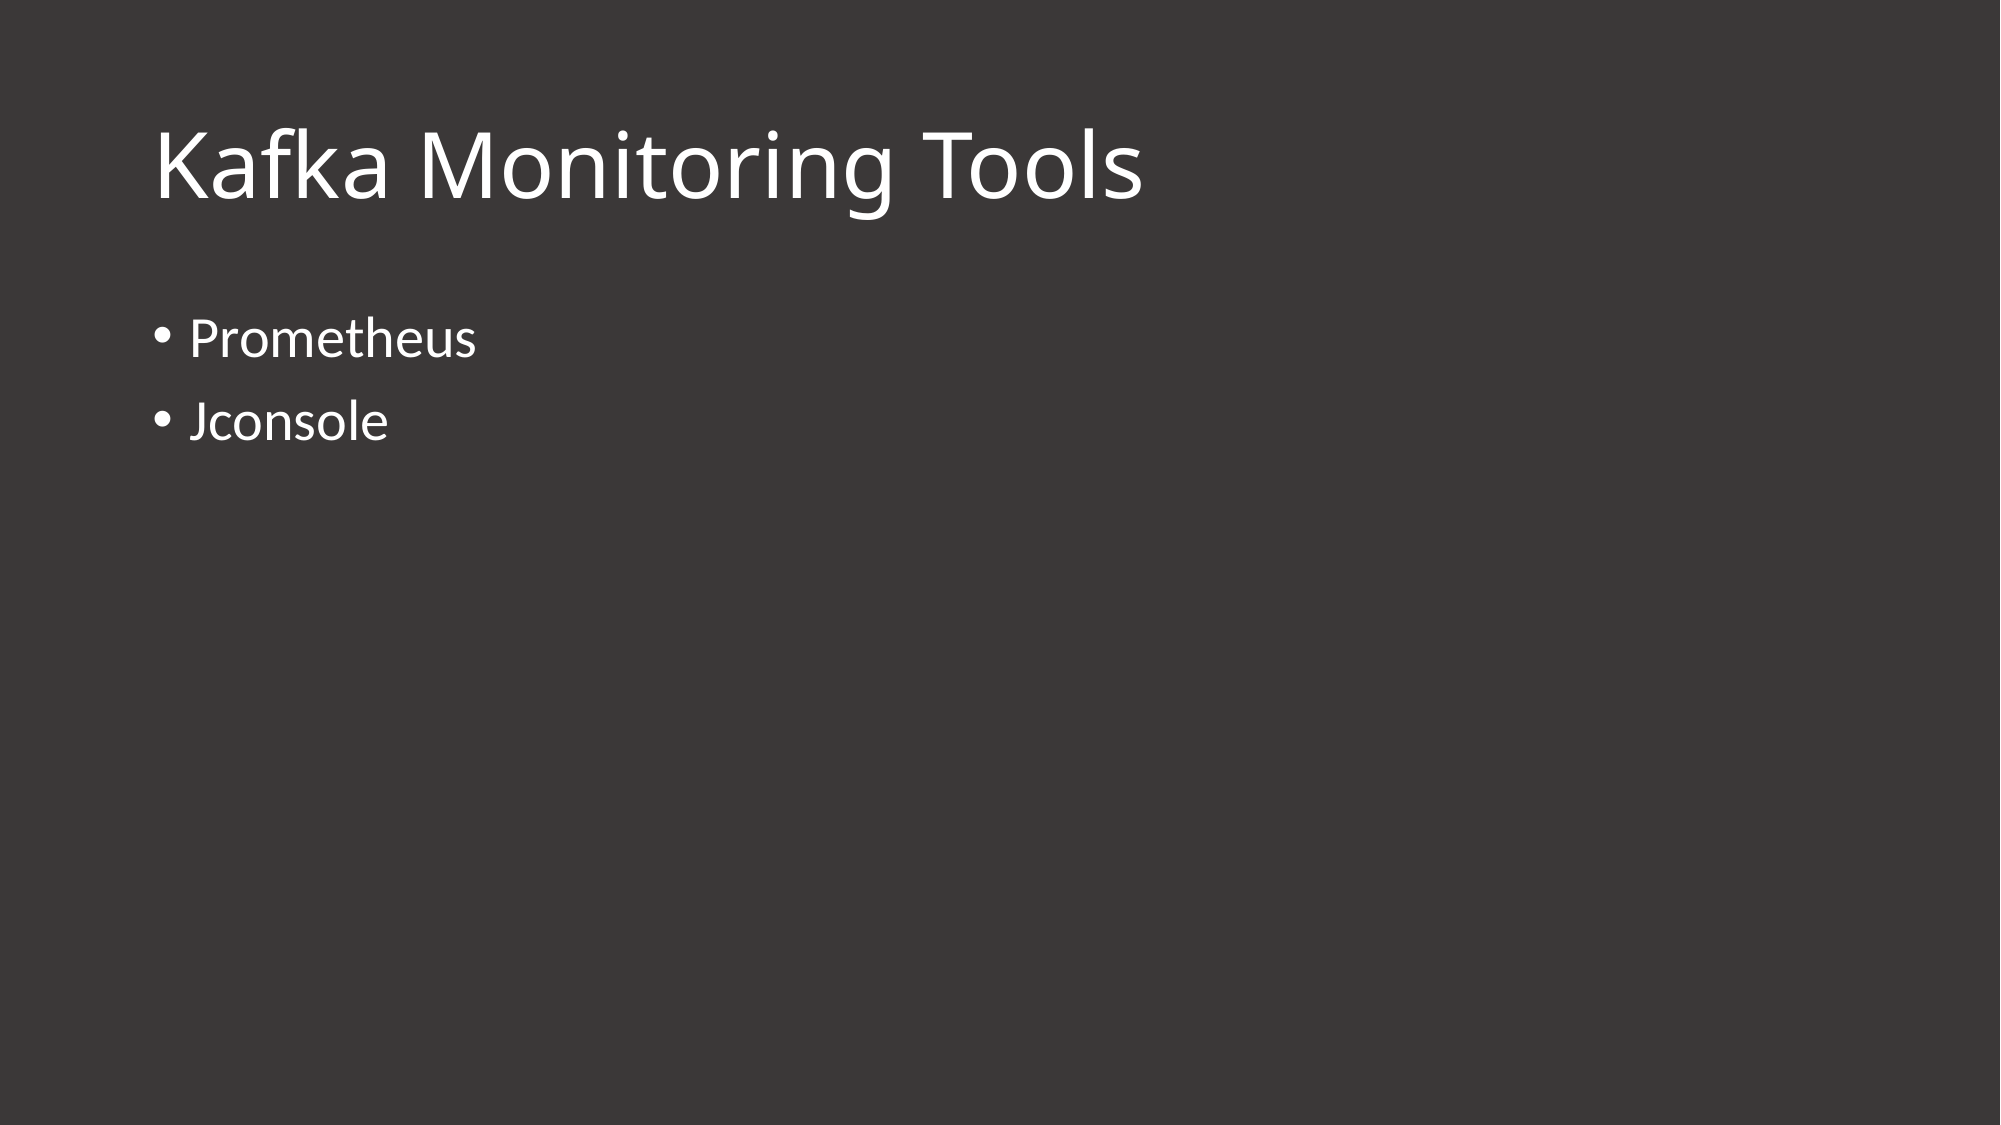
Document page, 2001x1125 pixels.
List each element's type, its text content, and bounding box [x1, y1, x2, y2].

title Kafka Monitoring Tools [137, 59, 1863, 278]
list Prometheus Jconsole [137, 299, 1863, 1014]
